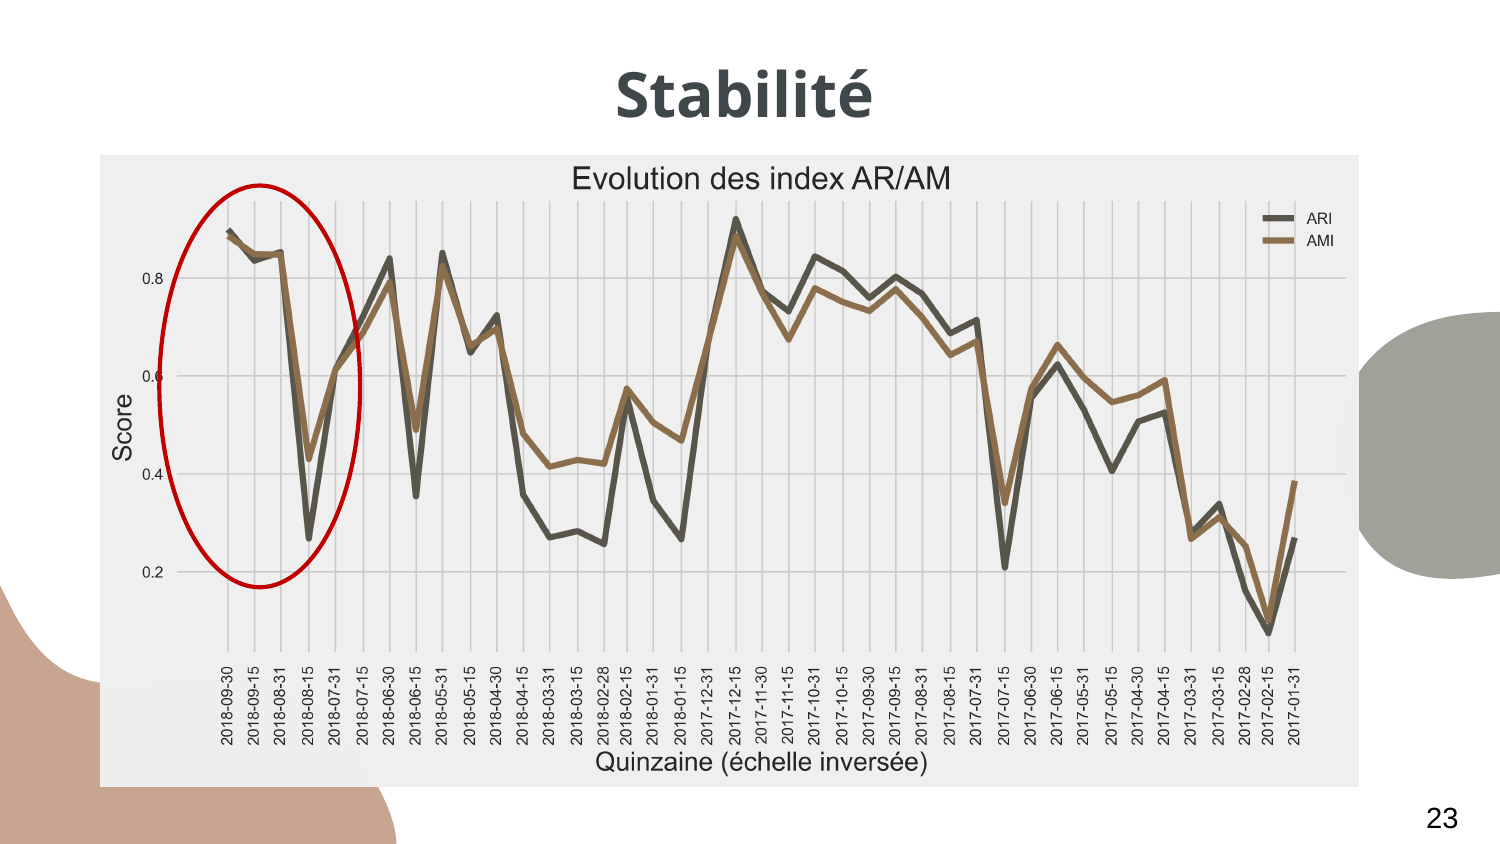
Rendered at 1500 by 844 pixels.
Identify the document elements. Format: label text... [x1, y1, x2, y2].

title Stabilité [112, 55, 1379, 145]
picture [100, 154, 1359, 787]
text_box 23 [1411, 791, 1483, 842]
